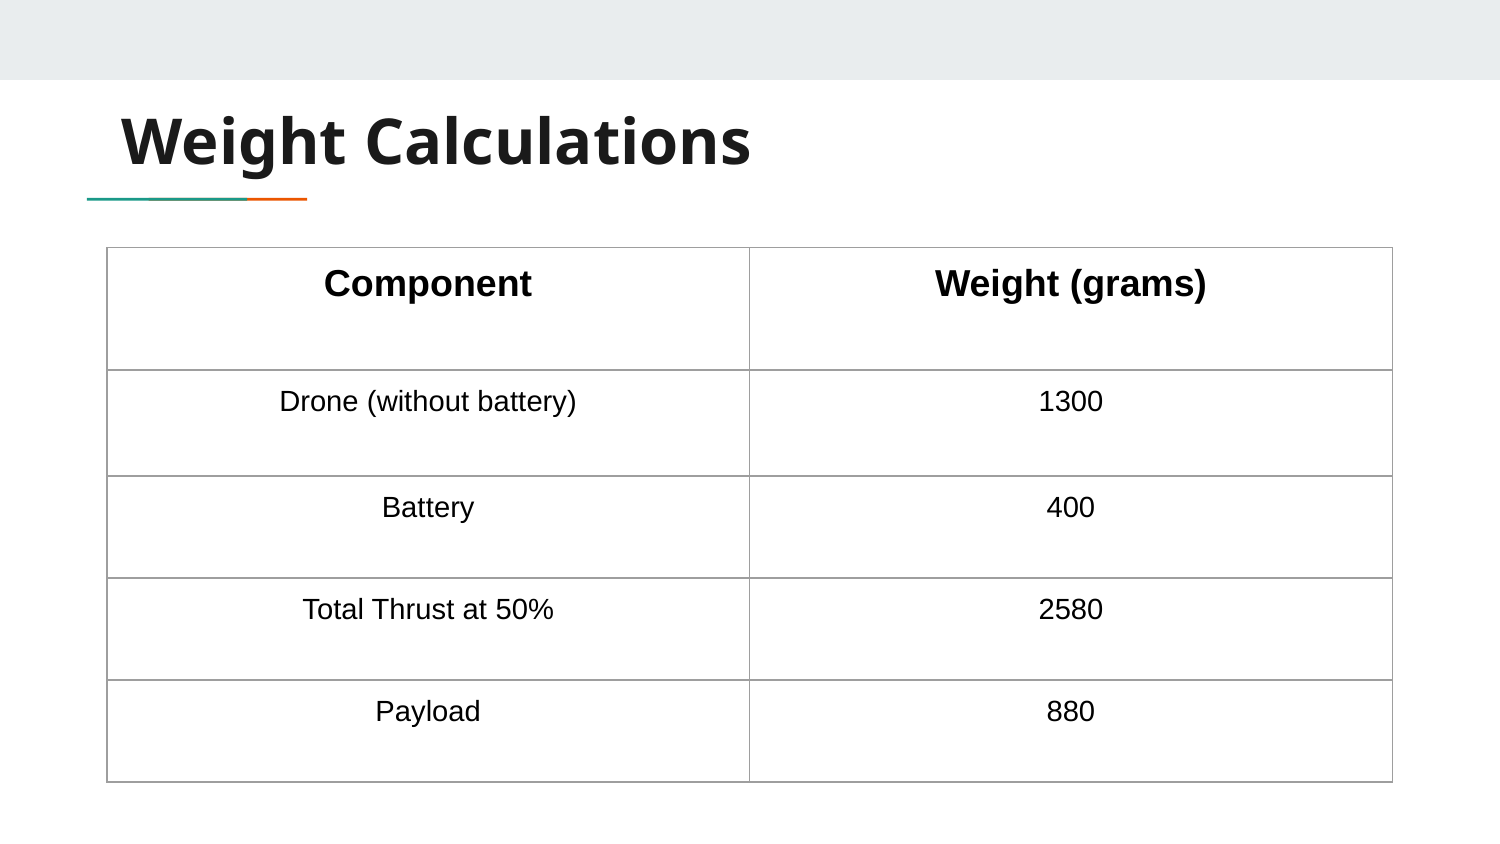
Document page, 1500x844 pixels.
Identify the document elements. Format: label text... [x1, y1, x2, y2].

table_cell 1300 [750, 371, 1392, 475]
table_header Weight (grams) [750, 248, 1392, 369]
table_header Component [108, 248, 749, 369]
table_cell Total Thrust at 50% [108, 579, 749, 679]
table_cell Payload [108, 681, 749, 781]
table_cell 2580 [750, 579, 1392, 679]
table_cell 880 [750, 681, 1392, 781]
table_cell Battery [108, 477, 749, 577]
table_cell 400 [750, 477, 1392, 577]
title Weight Calculations [106, 86, 1369, 174]
table_cell Drone (without battery) [108, 371, 749, 475]
